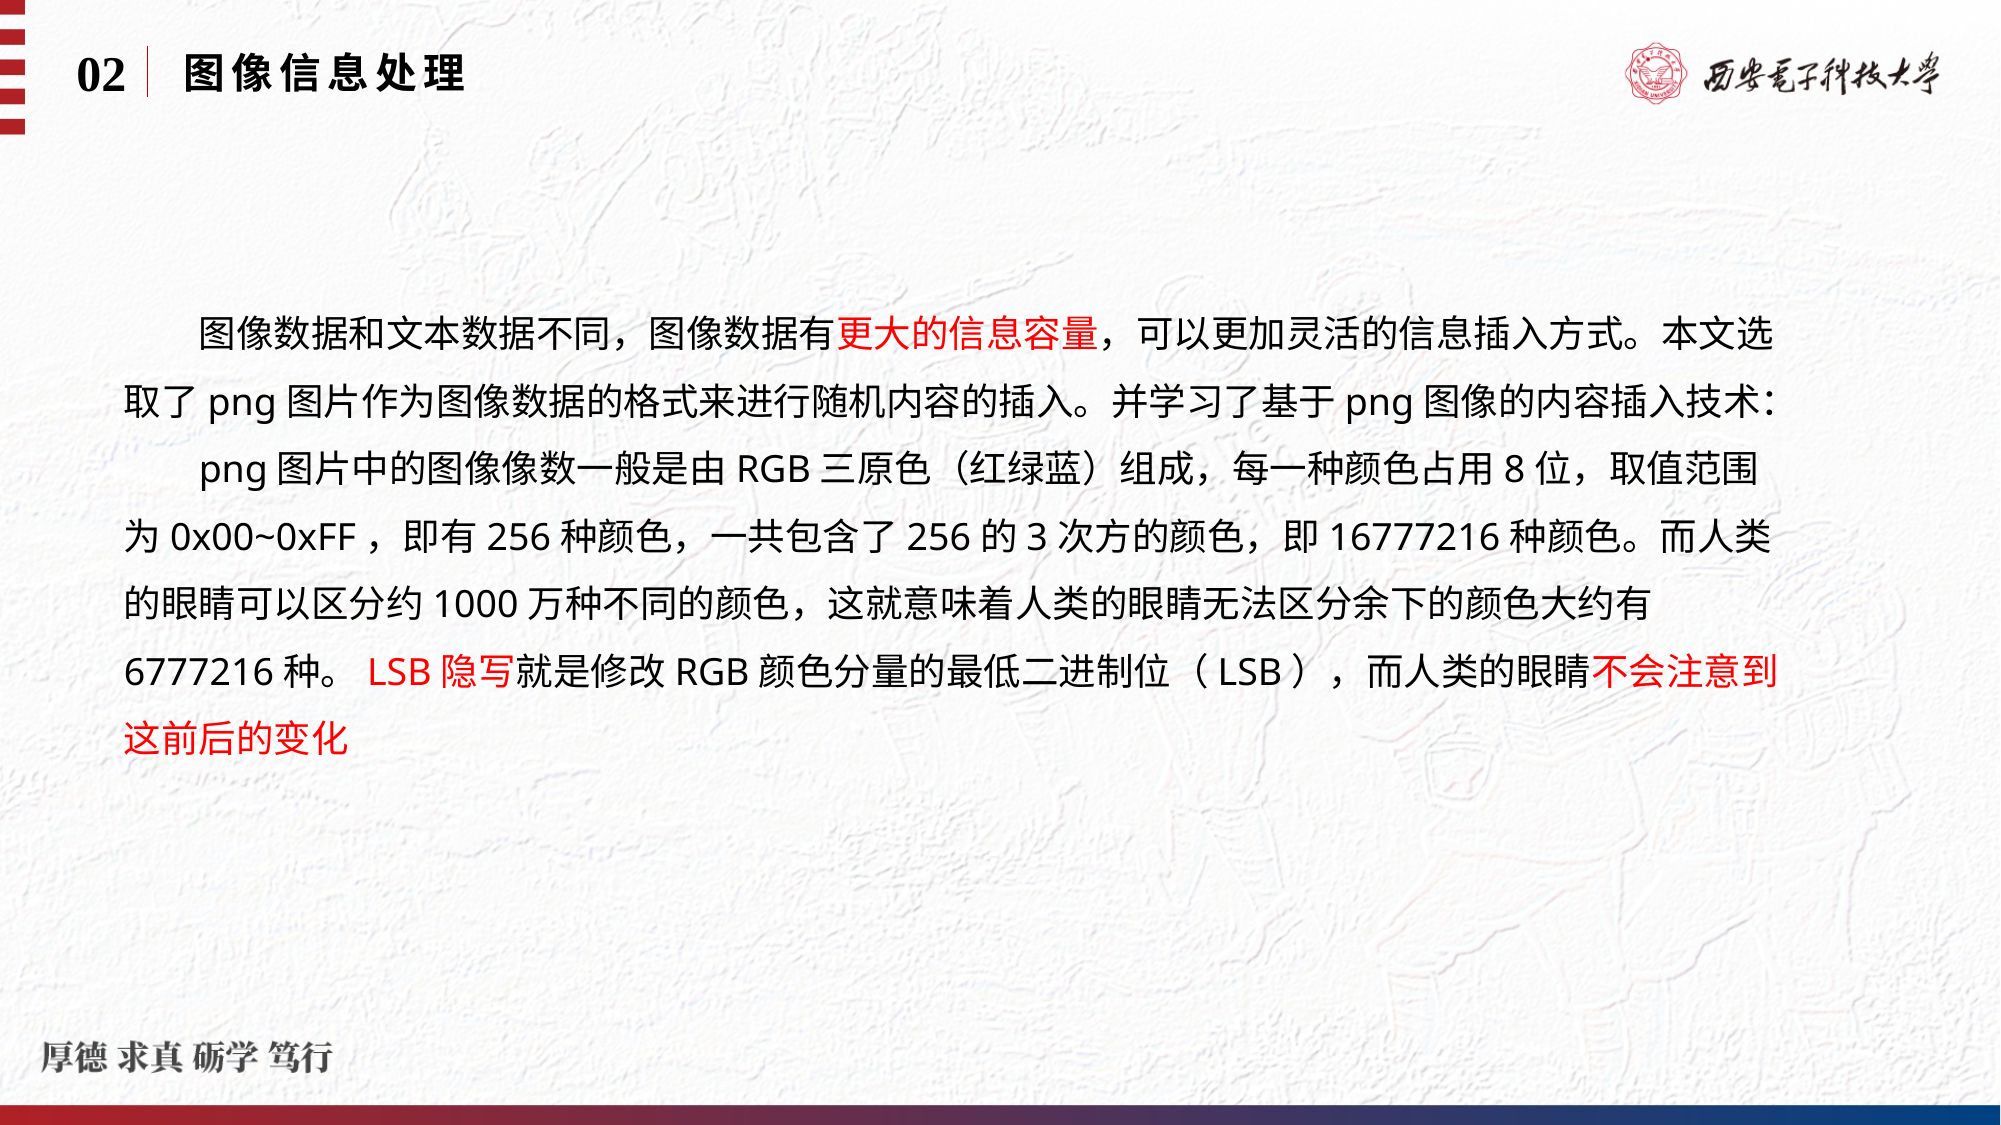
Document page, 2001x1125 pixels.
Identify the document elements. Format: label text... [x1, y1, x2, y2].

text_box 02 [61, 33, 142, 109]
text_box 图像数据和文本数据不同，图像数据有更大的信息容量，可以更加灵活的信息插入方式。本文选取了png图片作为图像数据的格式来进行随机内容的插入。并学习了基于png图像的内容插入技术： png图片中的图像像数一般是由RGB三原色（红绿蓝）组成，每一种颜色占用8位，取值范围为0x00~0xFF，即有256种颜色，一共包含了256的3次方的颜色，即16777216种颜色。而人类的眼睛可以区分约1000万种不同的颜色，这就意味着人类的眼睛无法区分余下的颜色大约有6777216种。LSB隐写就是修改RGB颜色分量的最低二进制位（LSB），而人类的眼睛不会注意到这前后的变化 [108, 280, 1808, 768]
text_box 图像信息处理 [168, 39, 481, 105]
picture [0, 0, 2001, 1125]
